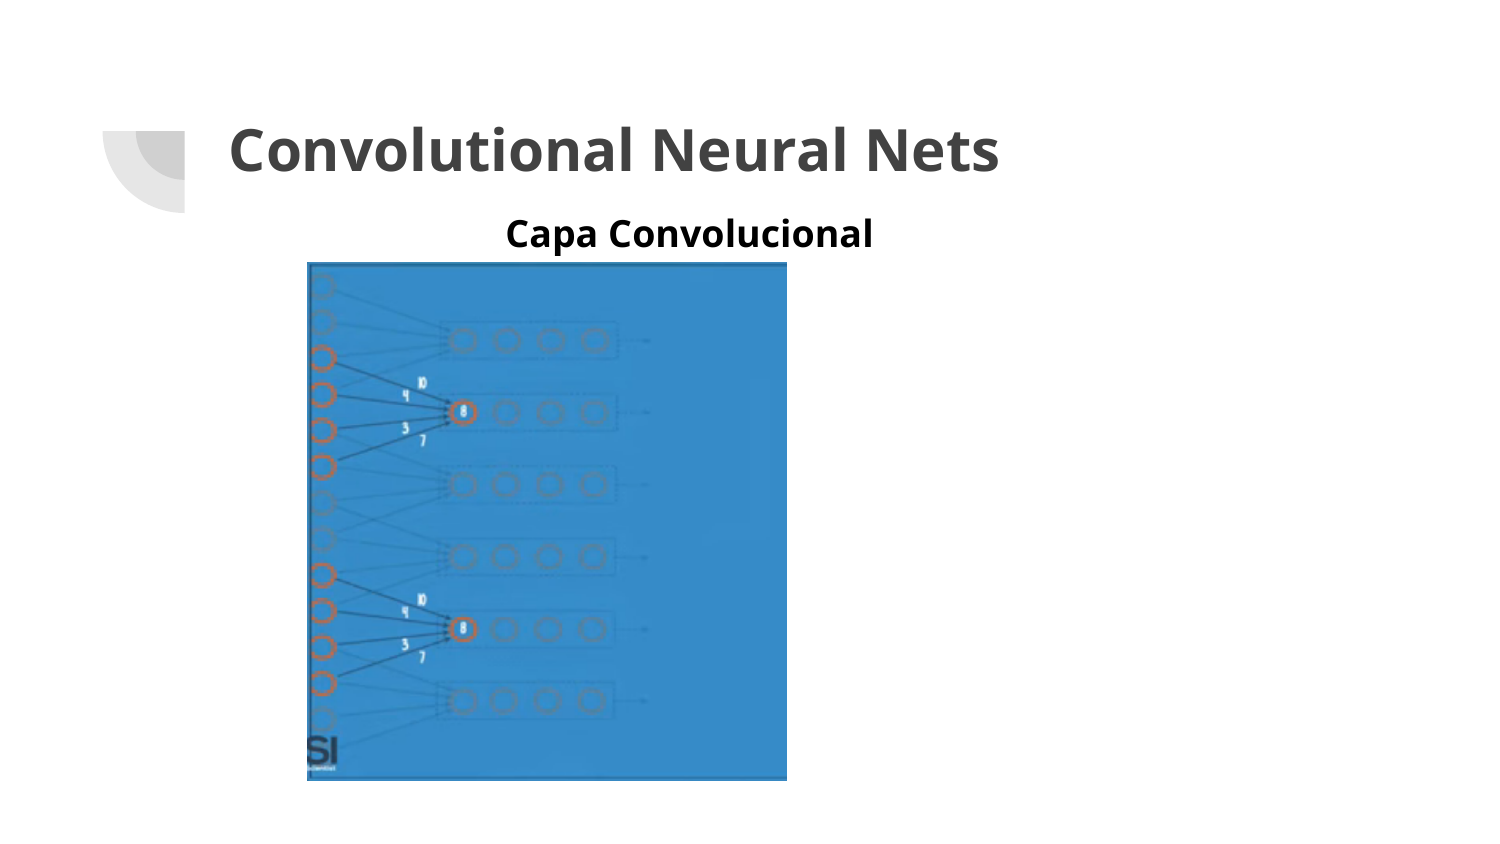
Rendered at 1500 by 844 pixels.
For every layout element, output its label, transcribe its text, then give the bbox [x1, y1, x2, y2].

title Convolutional Neural Nets [213, 98, 1368, 263]
picture [307, 261, 787, 781]
text_box Capa Convolucional [307, 195, 1072, 275]
